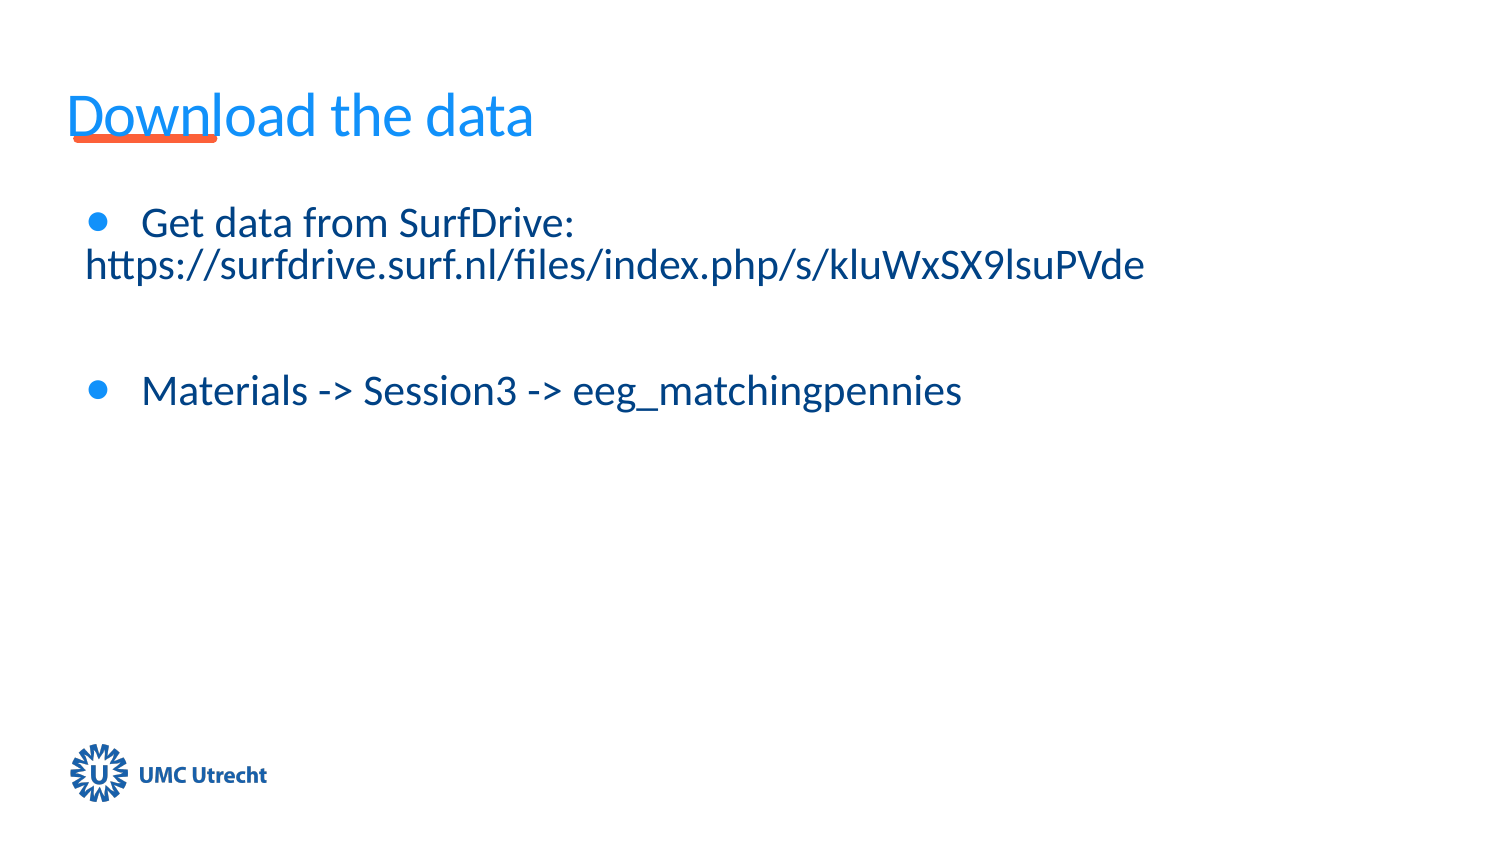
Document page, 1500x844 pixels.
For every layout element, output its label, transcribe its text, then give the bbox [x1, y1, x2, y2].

title Download the data [51, 72, 1449, 167]
picture [70, 750, 267, 802]
list Get data from SurfDrive: https://surfdrive.surf.nl/files/index.php/s/kluWxSX9lsuPVde Materials -> Session3 -> eeg_matchingpennies [51, 189, 1449, 750]
